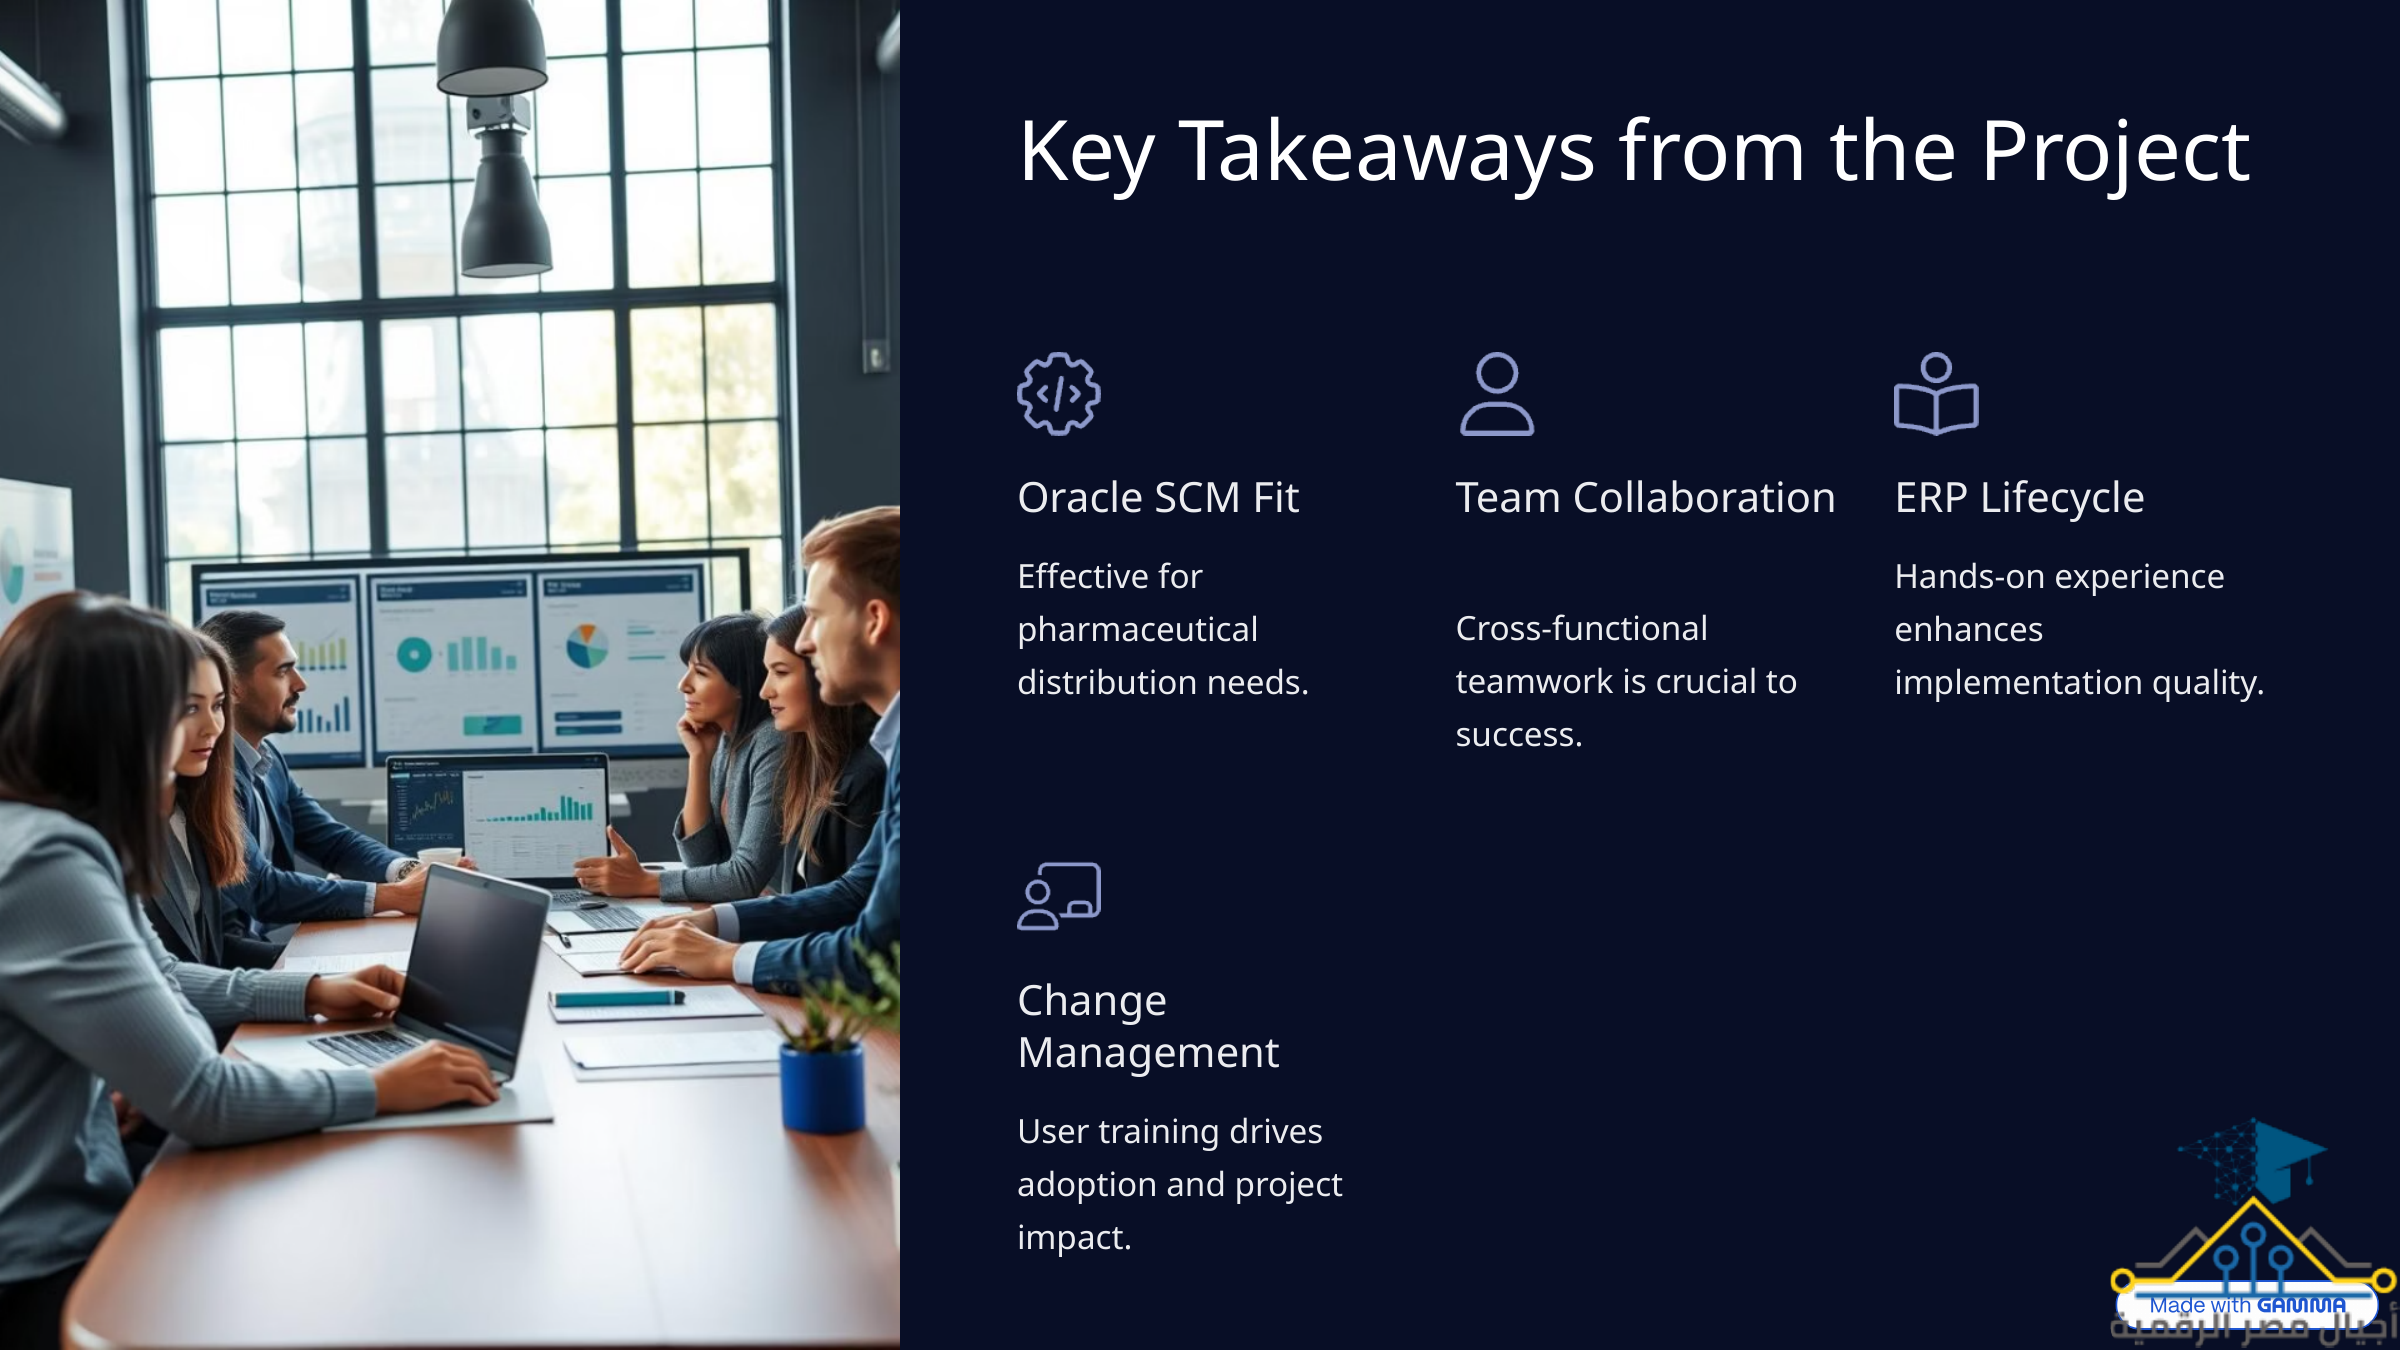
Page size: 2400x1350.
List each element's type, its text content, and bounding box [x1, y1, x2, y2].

text_box Hands-on experience enhances implementation quality. [1894, 541, 2283, 703]
text_box Key Takeaways from the Project [1017, 92, 2283, 302]
picture [2106, 1116, 2400, 1349]
picture [1017, 854, 1101, 939]
picture [0, 0, 900, 1350]
picture [1455, 352, 1540, 436]
picture [1017, 352, 1101, 436]
text_box Effective for pharmaceutical distribution needs. [1017, 541, 1406, 703]
text_box Team Collaboration [1455, 469, 1845, 574]
text_box Cross-functional teamwork is crucial to success. [1455, 593, 1845, 755]
text_box Change Management [1017, 971, 1406, 1077]
text_box ERP Lifecycle [1894, 469, 2283, 522]
text_box User training drives adoption and project impact. [1017, 1096, 1406, 1258]
text_box Oracle SCM Fit [1017, 469, 1406, 522]
picture [1894, 352, 1979, 436]
